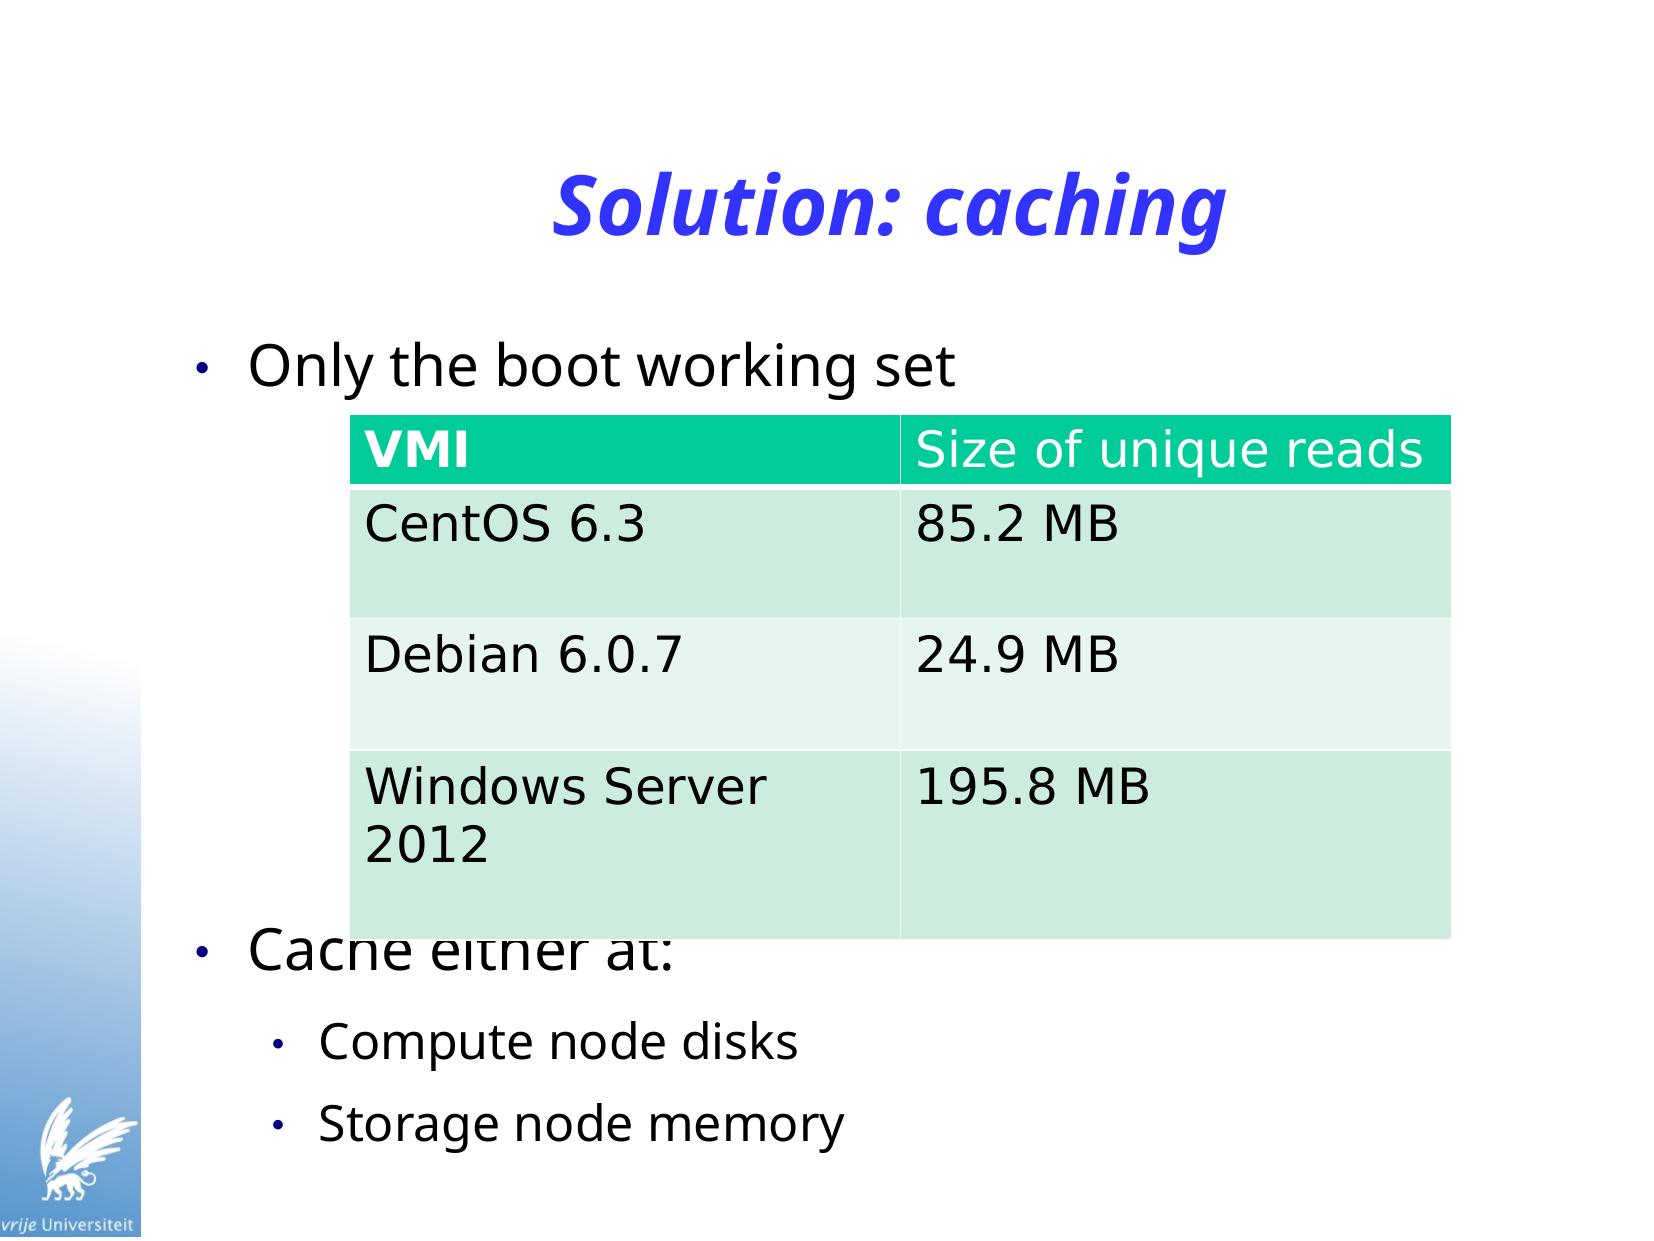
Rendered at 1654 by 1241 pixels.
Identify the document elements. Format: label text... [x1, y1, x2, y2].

list Only the boot working set Cache either at: Compute node disks Storage node memory [176, 332, 1615, 1114]
table_cell 85.2 MB [901, 490, 1451, 618]
title Solution: caching [247, 102, 1534, 310]
table_header Size of unique reads [901, 415, 1451, 484]
picture [0, 507, 141, 1237]
table_cell 195.8 MB [901, 751, 1451, 939]
table_cell CentOS 6.3 [350, 490, 900, 618]
table_header VMI [350, 415, 900, 484]
table_cell Debian 6.0.7 [350, 619, 900, 749]
table_cell 24.9 MB [901, 619, 1451, 749]
table_cell Windows Server 2012 [350, 751, 900, 939]
